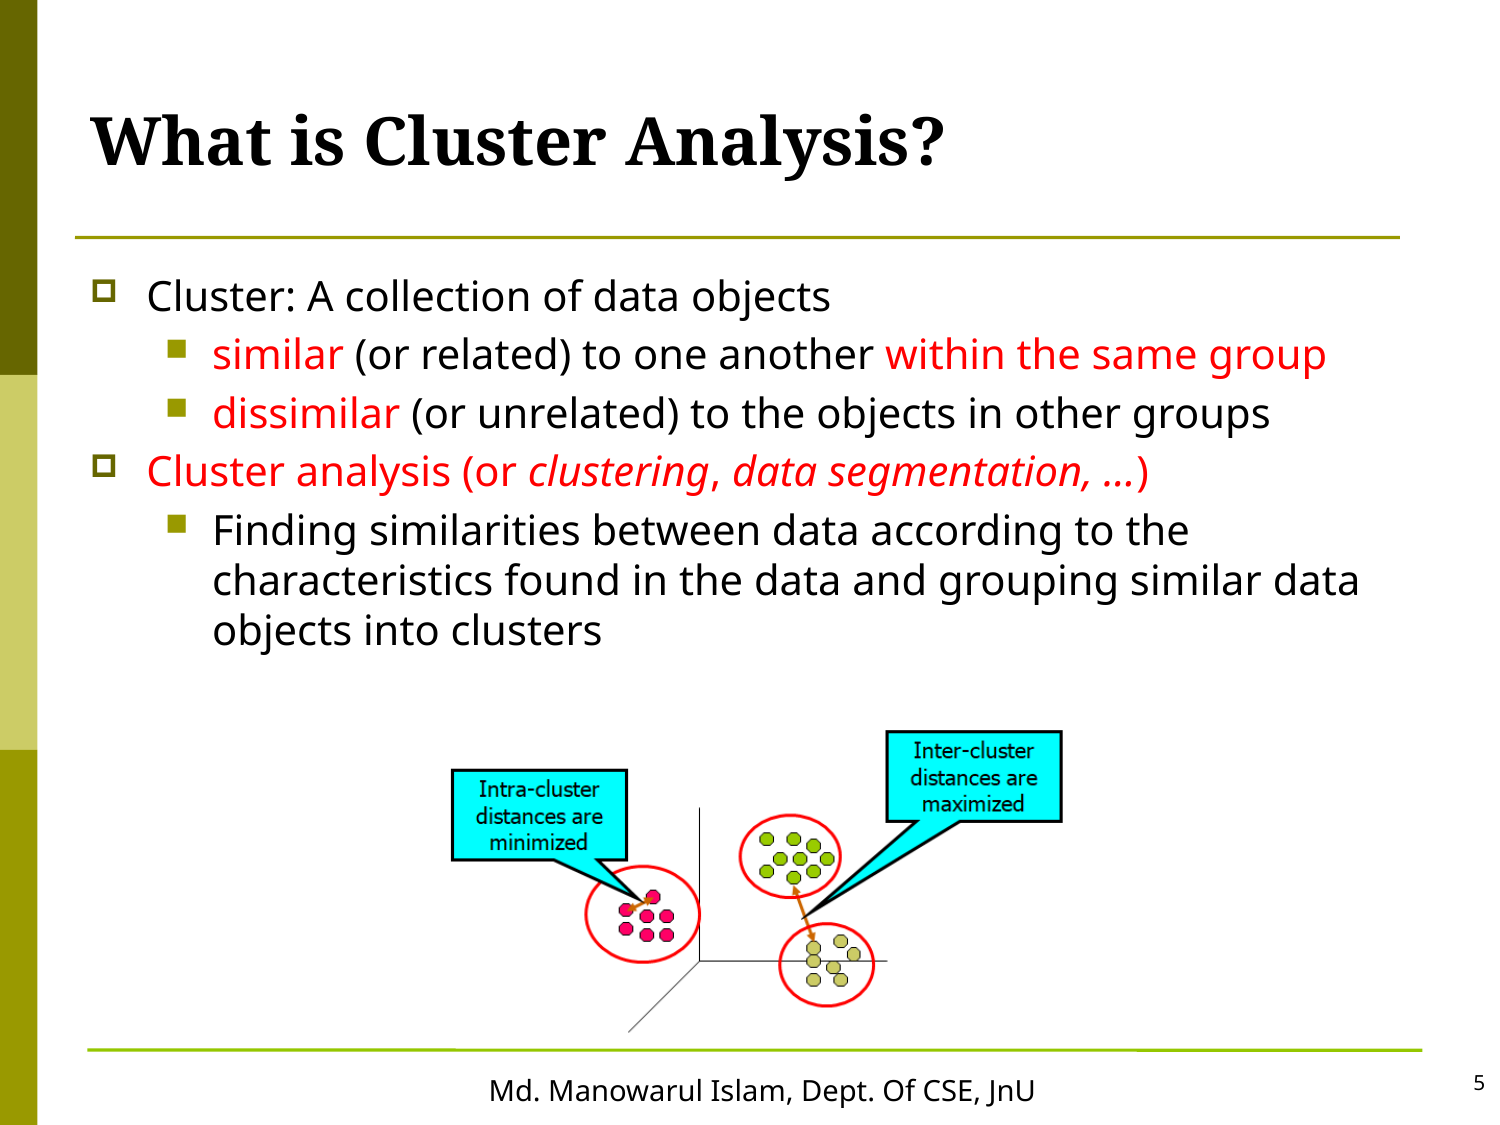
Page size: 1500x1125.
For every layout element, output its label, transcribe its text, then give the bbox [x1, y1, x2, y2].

list Cluster: A collection of data objects similar (or related) to one another within the same group dissimilar (or unrelated) to the objects in other groups Cluster analysis (or clustering, data segmentation, …) Finding similarities between data according to the characteristics found in the data and grouping similar data objects into clusters [74, 262, 1426, 726]
title What is Cluster Analysis? [74, 45, 1426, 233]
picture [424, 712, 1088, 1038]
slide_number 5 [1187, 1062, 1500, 1125]
